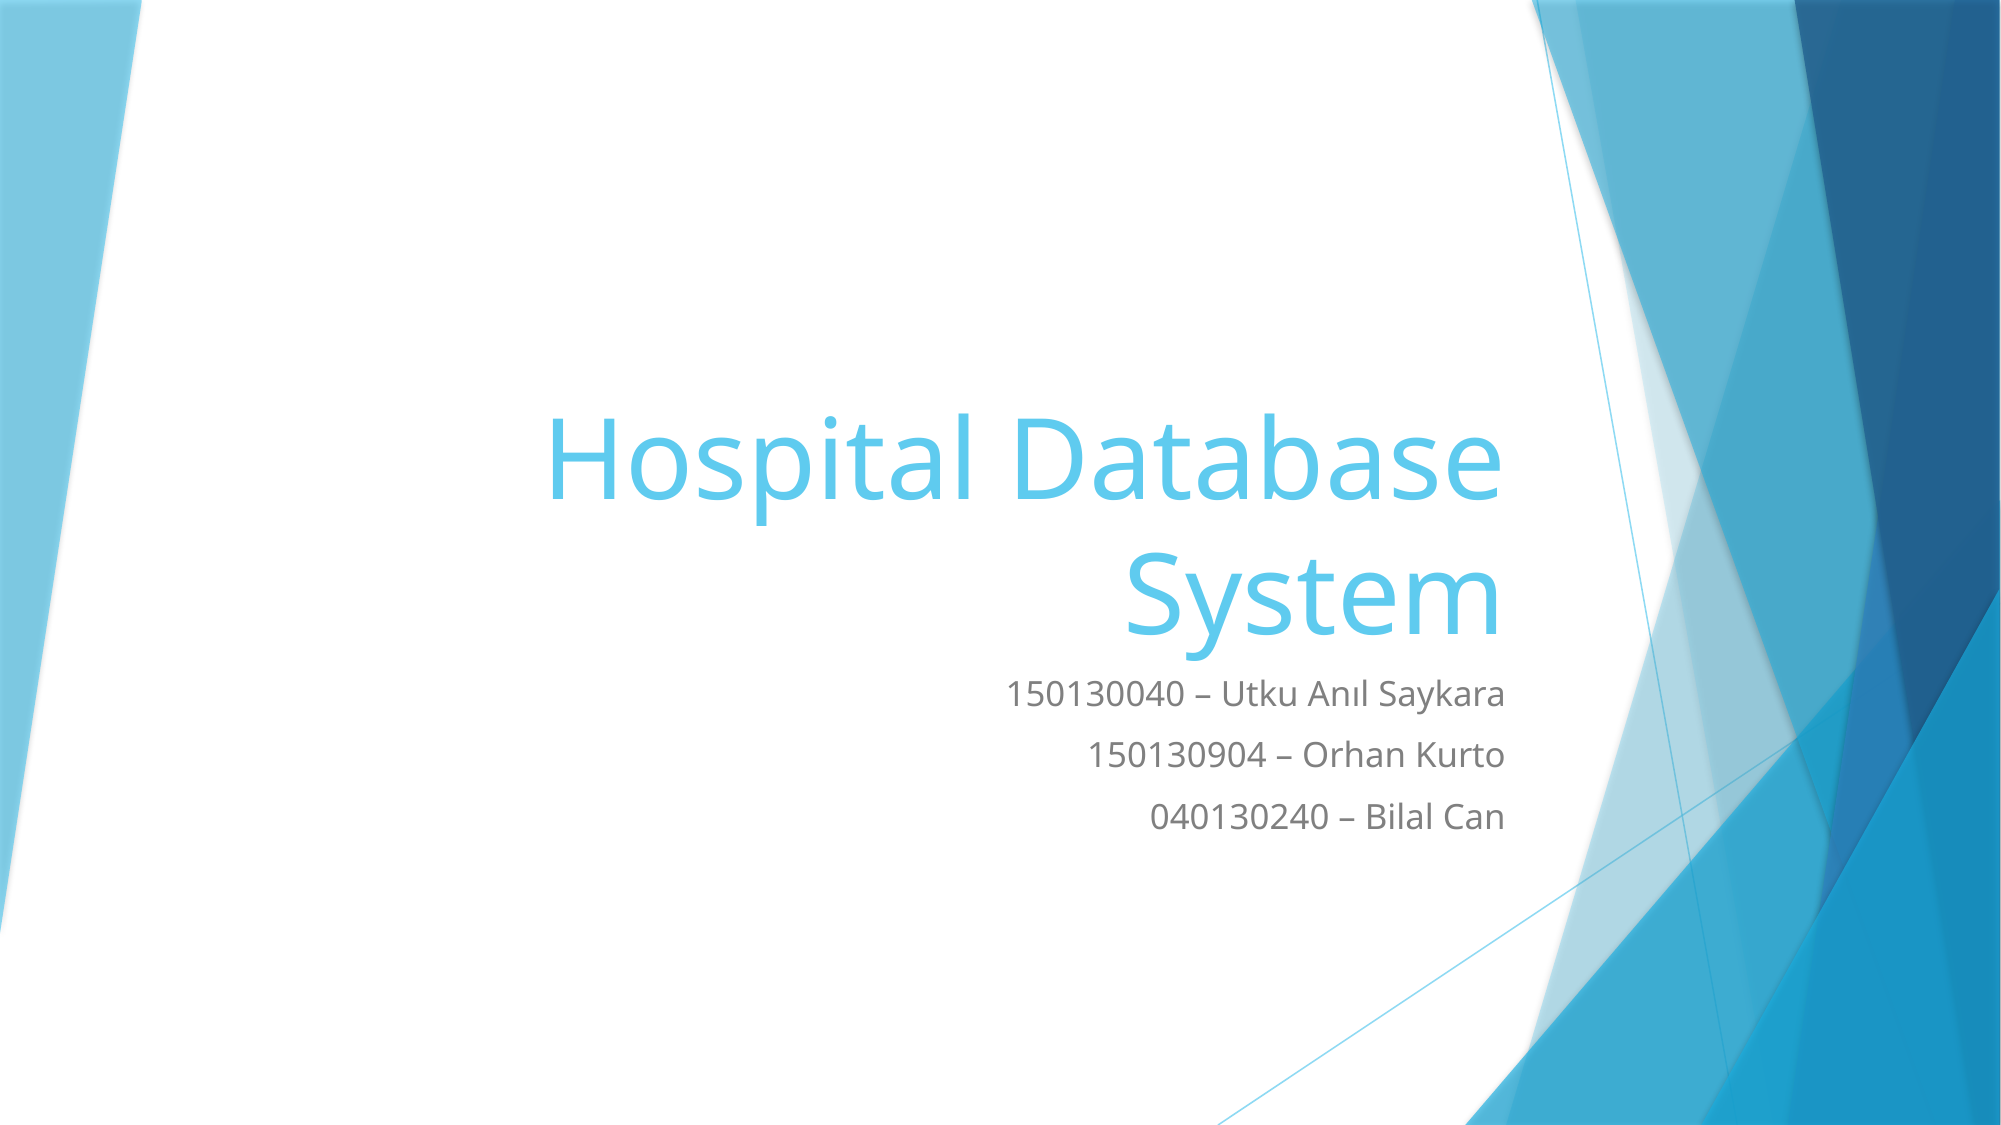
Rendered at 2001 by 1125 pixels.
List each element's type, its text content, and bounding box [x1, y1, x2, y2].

title Hospital Database System [247, 394, 1522, 664]
subtitle 150130040 – Utku Anıl Saykara 150130904 – Orhan Kurto 040130240 – Bilal Can [247, 664, 1522, 845]
